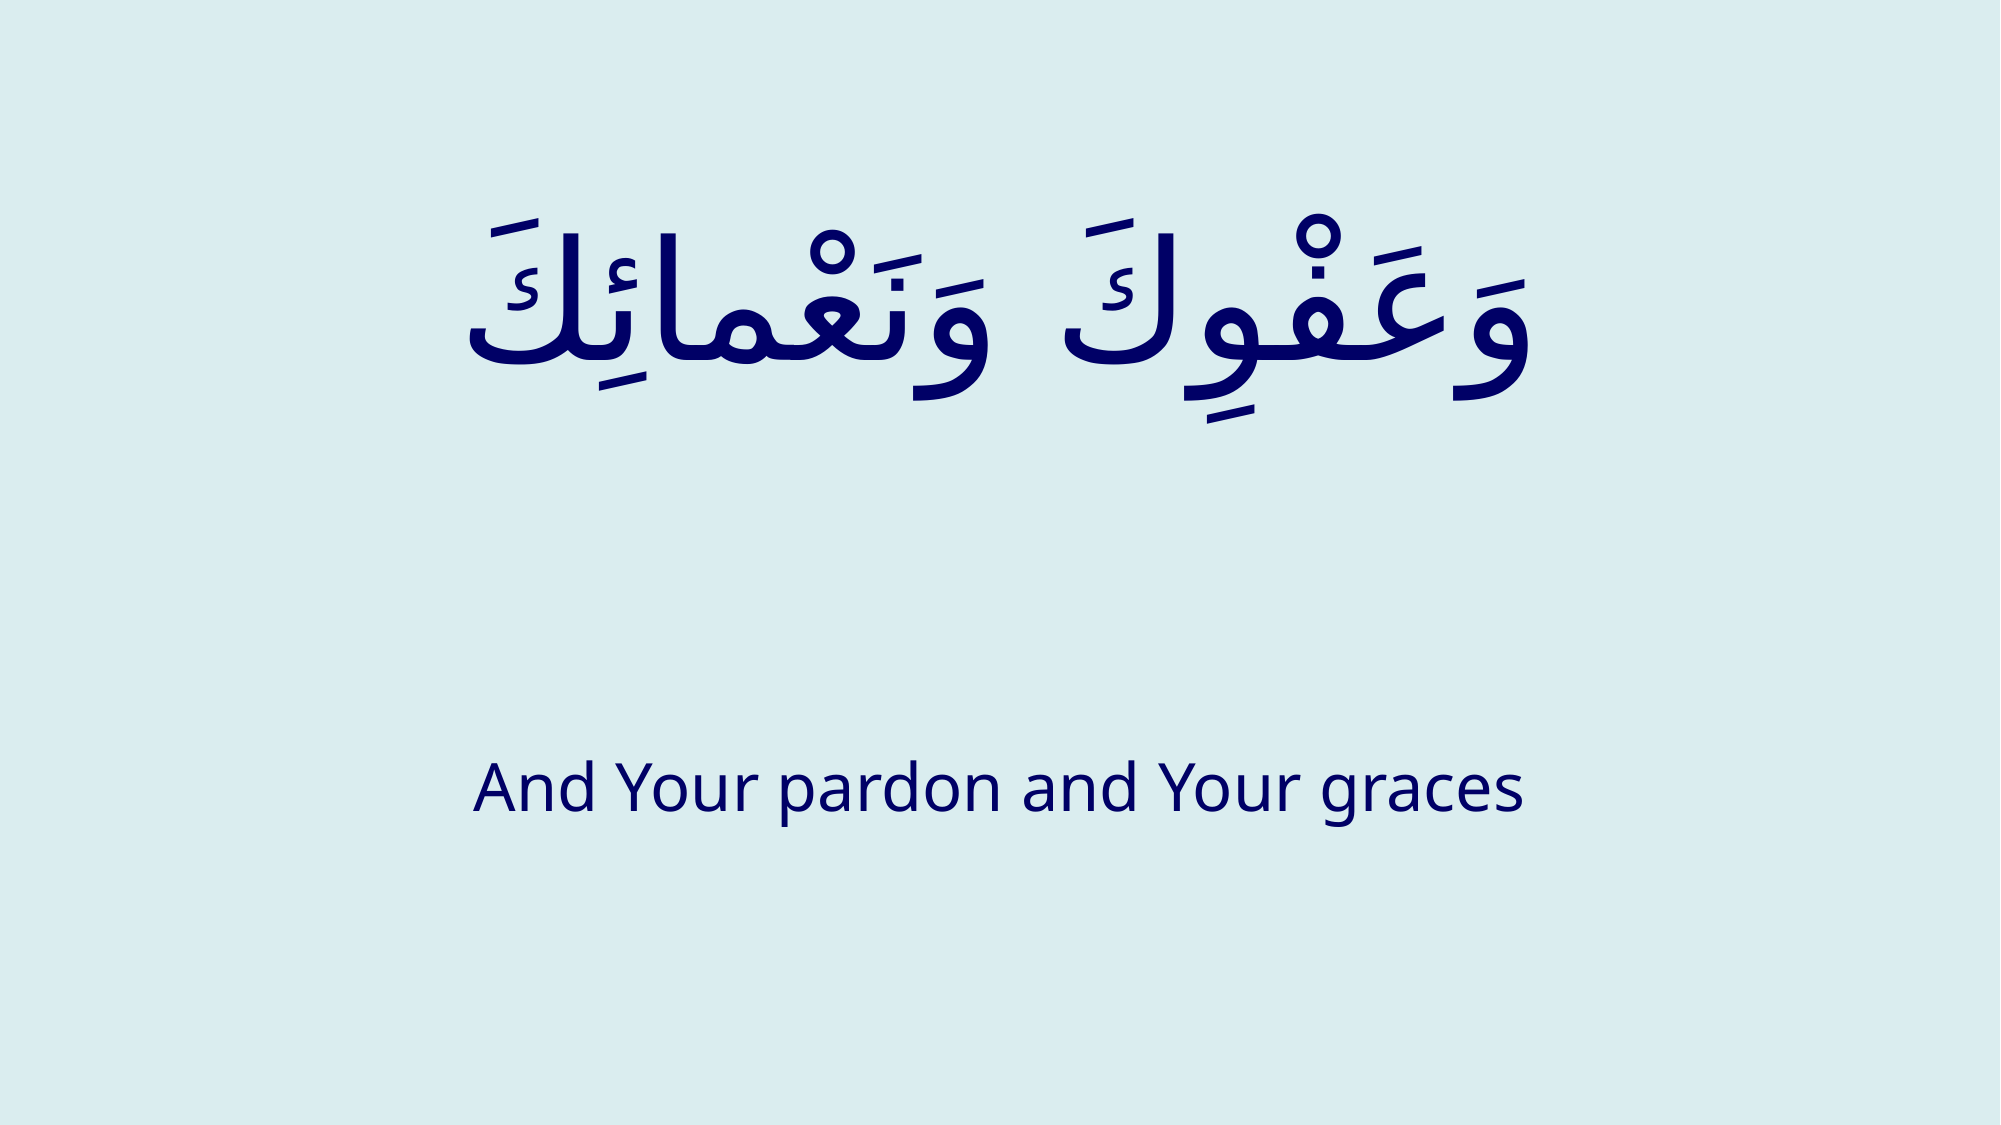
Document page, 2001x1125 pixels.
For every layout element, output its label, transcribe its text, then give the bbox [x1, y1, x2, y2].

title وَعَفْوِكَ وَنَعْمائِكَ [0, 200, 2000, 388]
list And Your pardon and Your graces [356, 737, 1644, 1050]
